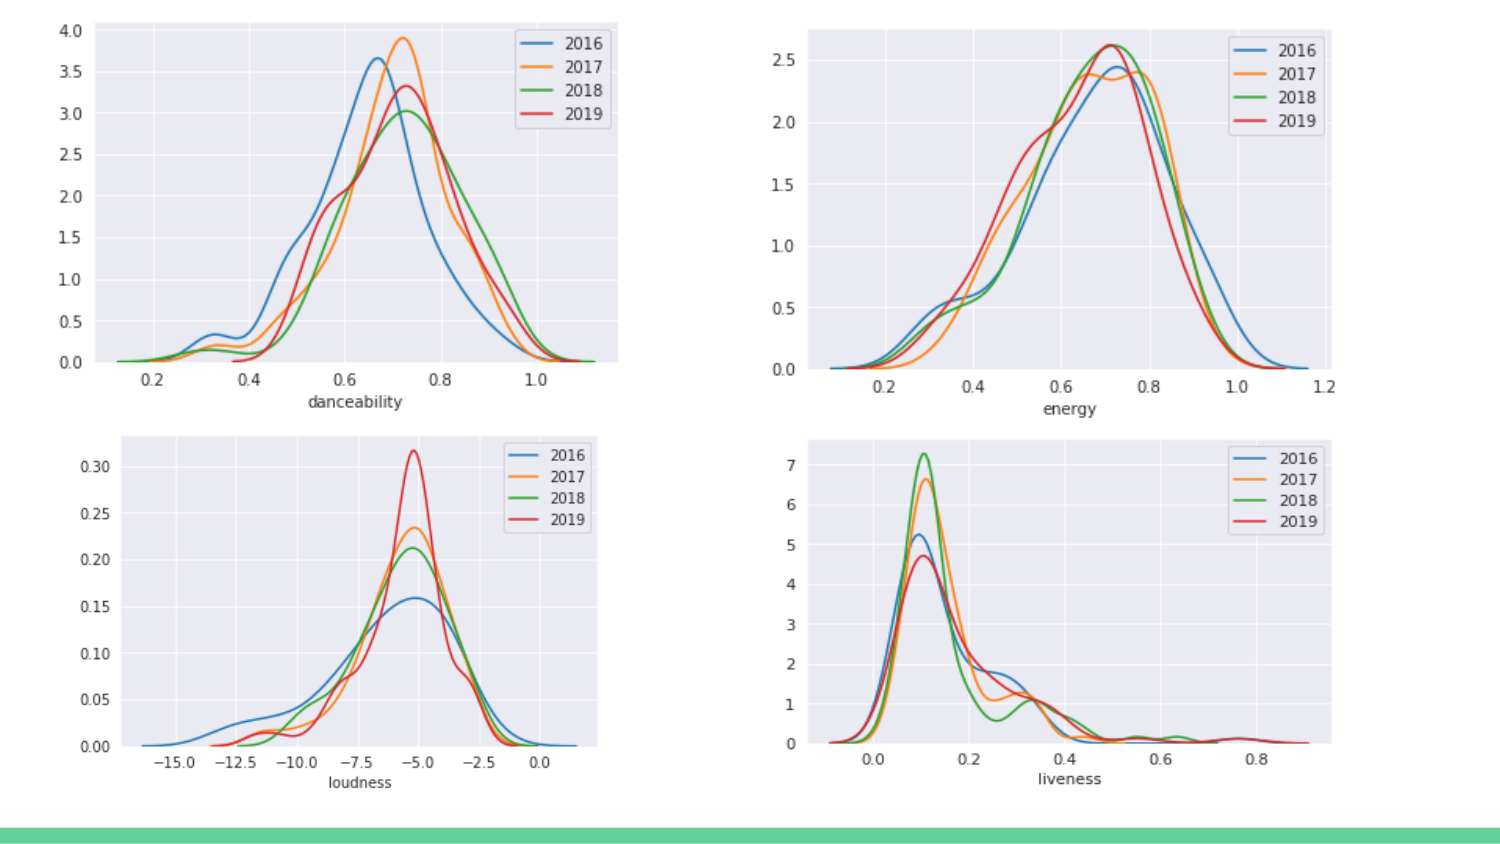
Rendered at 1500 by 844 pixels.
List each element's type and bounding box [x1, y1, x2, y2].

picture [760, 12, 1349, 798]
picture [47, 5, 634, 801]
